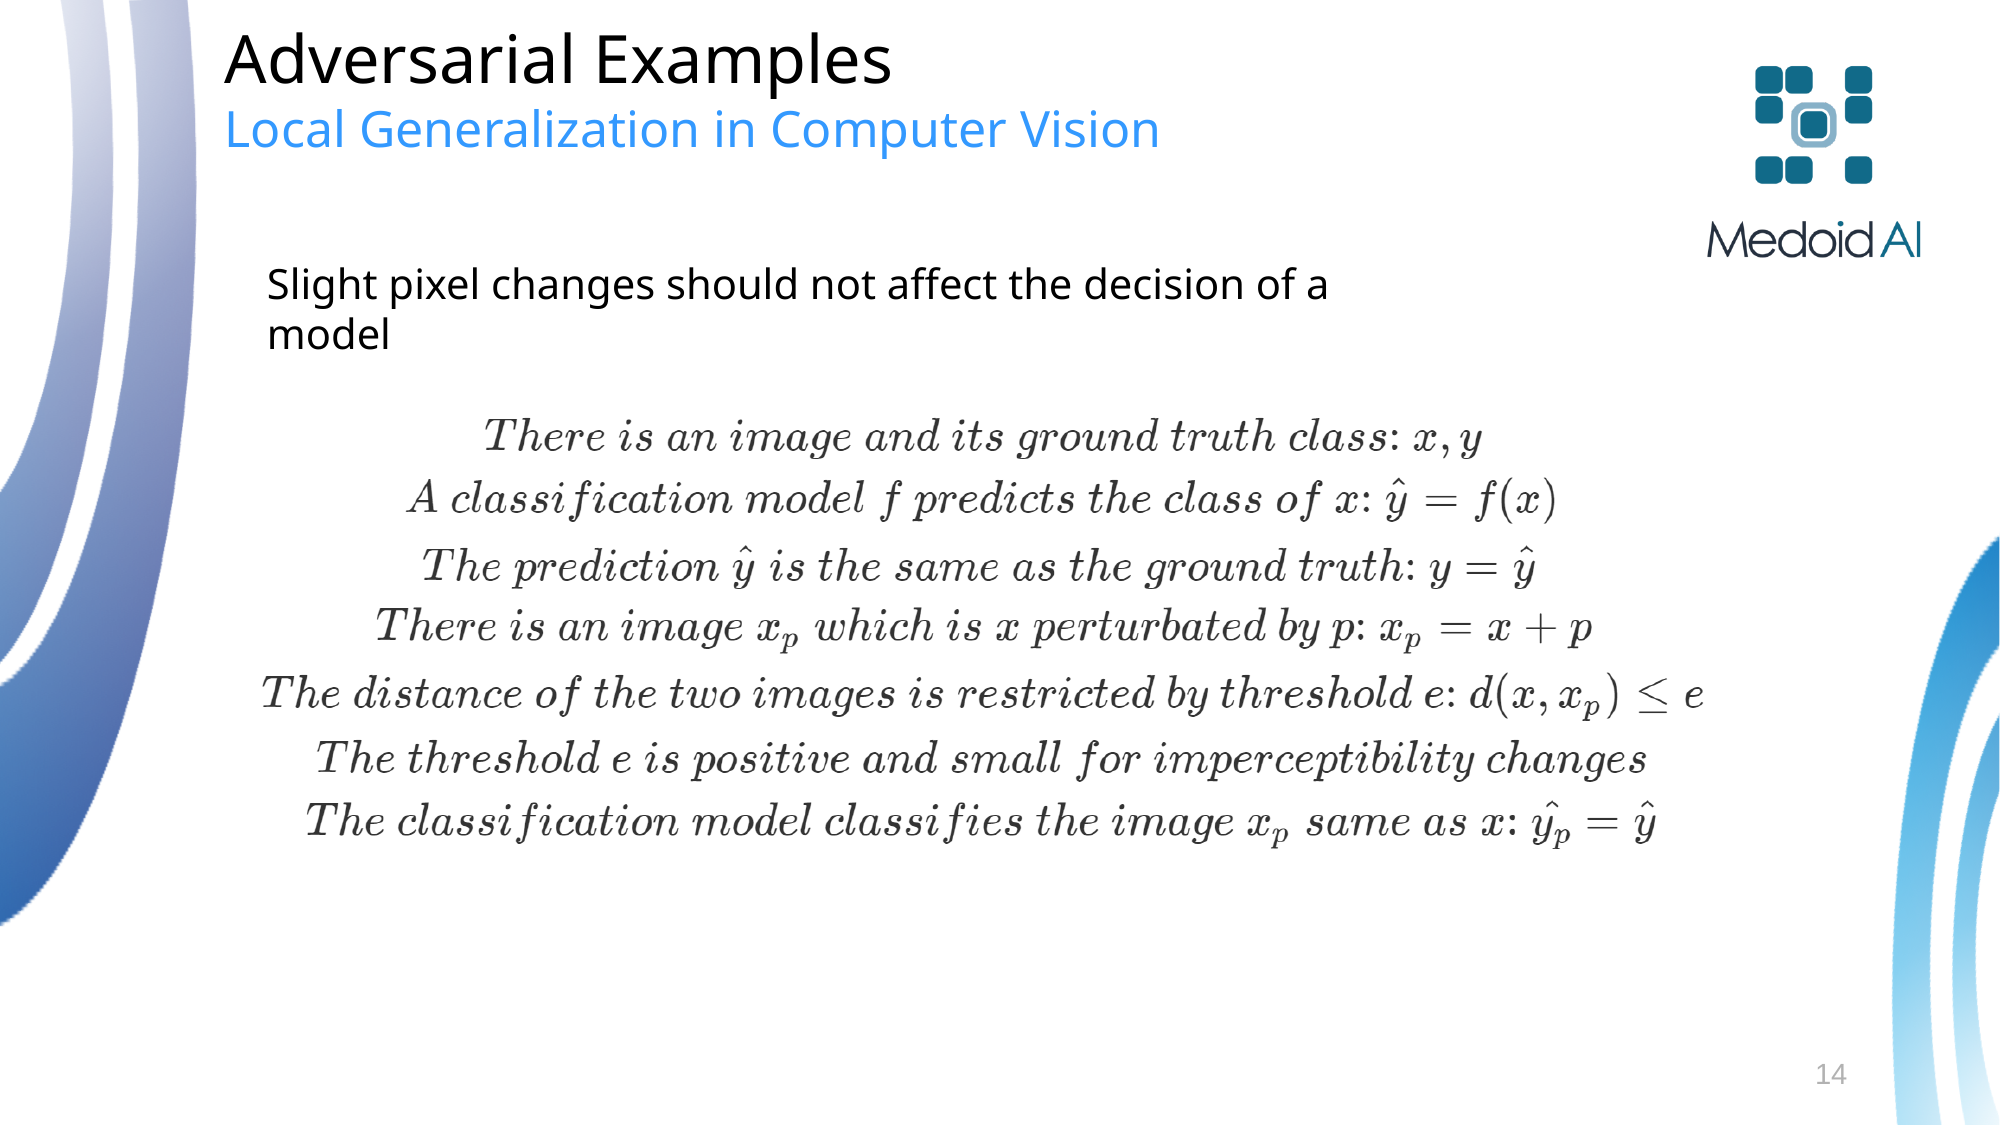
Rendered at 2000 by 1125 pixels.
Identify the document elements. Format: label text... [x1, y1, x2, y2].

text_box Slight pixel changes should not affect the decision of a model [266, 258, 1438, 373]
text_box Adversarial Examples Local Generalization in Computer Vision [224, 0, 2000, 175]
slide_number 14 [1412, 1042, 1863, 1103]
picture [0, 0, 2000, 1125]
